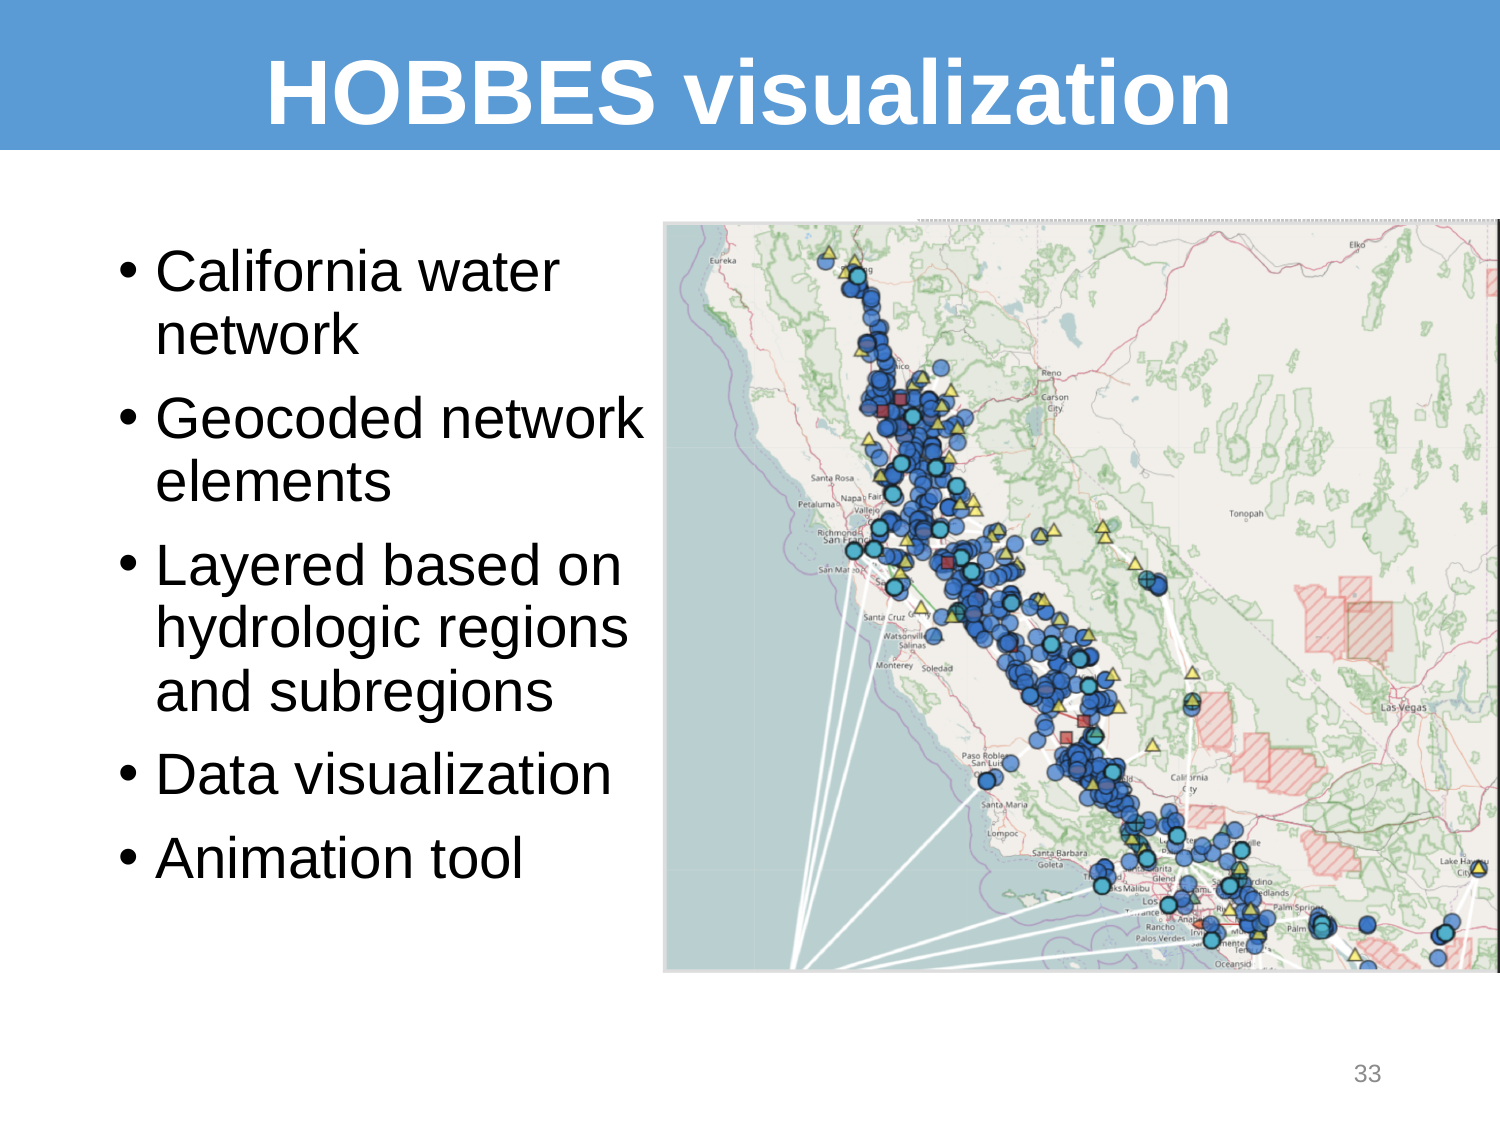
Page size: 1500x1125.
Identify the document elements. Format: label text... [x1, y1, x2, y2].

title HOBBES visualization [0, 0, 1500, 150]
picture [661, 219, 1500, 973]
list California water network Geocoded network elements Layered based on hydrologic regions and subregions Data visualization Animation tool [103, 233, 686, 1014]
slide_number 33 [1059, 1042, 1397, 1103]
